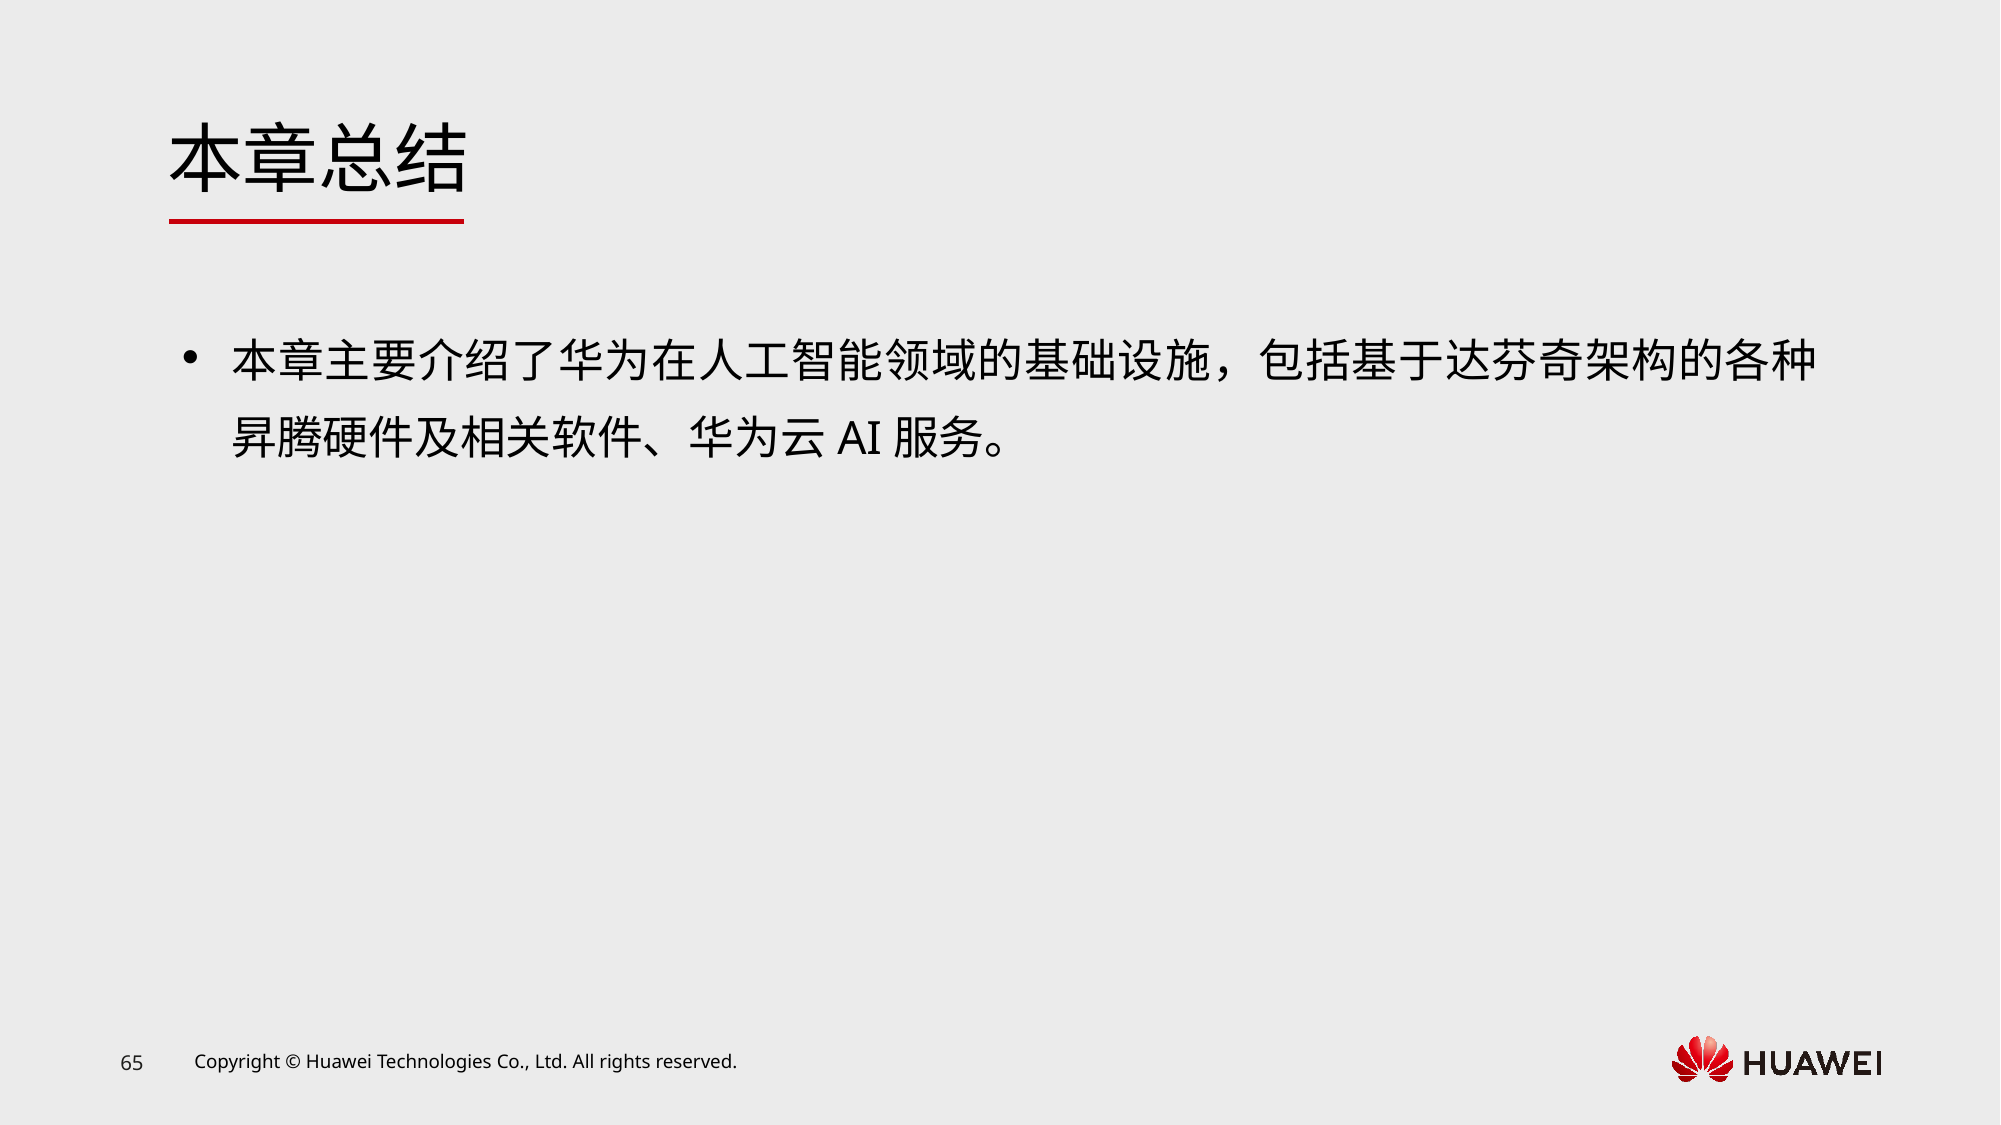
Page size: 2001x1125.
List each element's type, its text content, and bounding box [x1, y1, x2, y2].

picture [1672, 1036, 1881, 1082]
list 本章主要介绍了华为在人工智能领域的基础设施，包括基于达芬奇架构的各种昇腾硬件及相关软件、华为云AI服务。 [167, 302, 1833, 973]
